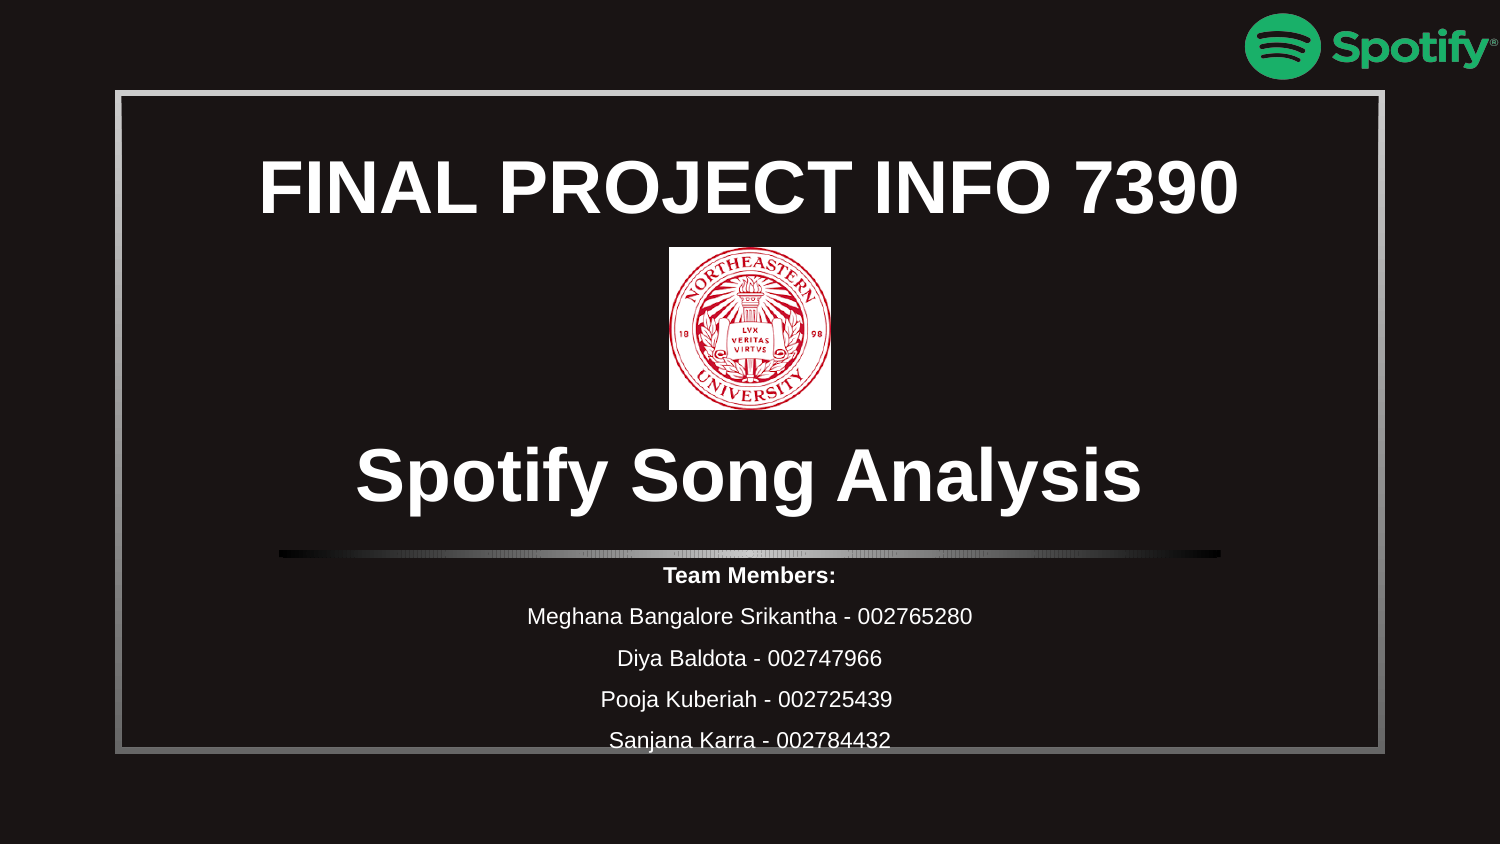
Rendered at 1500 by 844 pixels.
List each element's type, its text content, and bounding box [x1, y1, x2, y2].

title Spotify Song Analysis [183, 421, 1317, 528]
picture [669, 246, 831, 410]
text_box FINAL PROJECT INFO 7390 [216, 130, 1284, 236]
picture [1243, 13, 1500, 80]
text_box Team Members: Meghana Bangalore Srikantha - 002765280 Diya Baldota - 002747966 Pooja Kuberiah - 002725439 Sanjana Karra - 002784432 [374, 553, 1125, 761]
